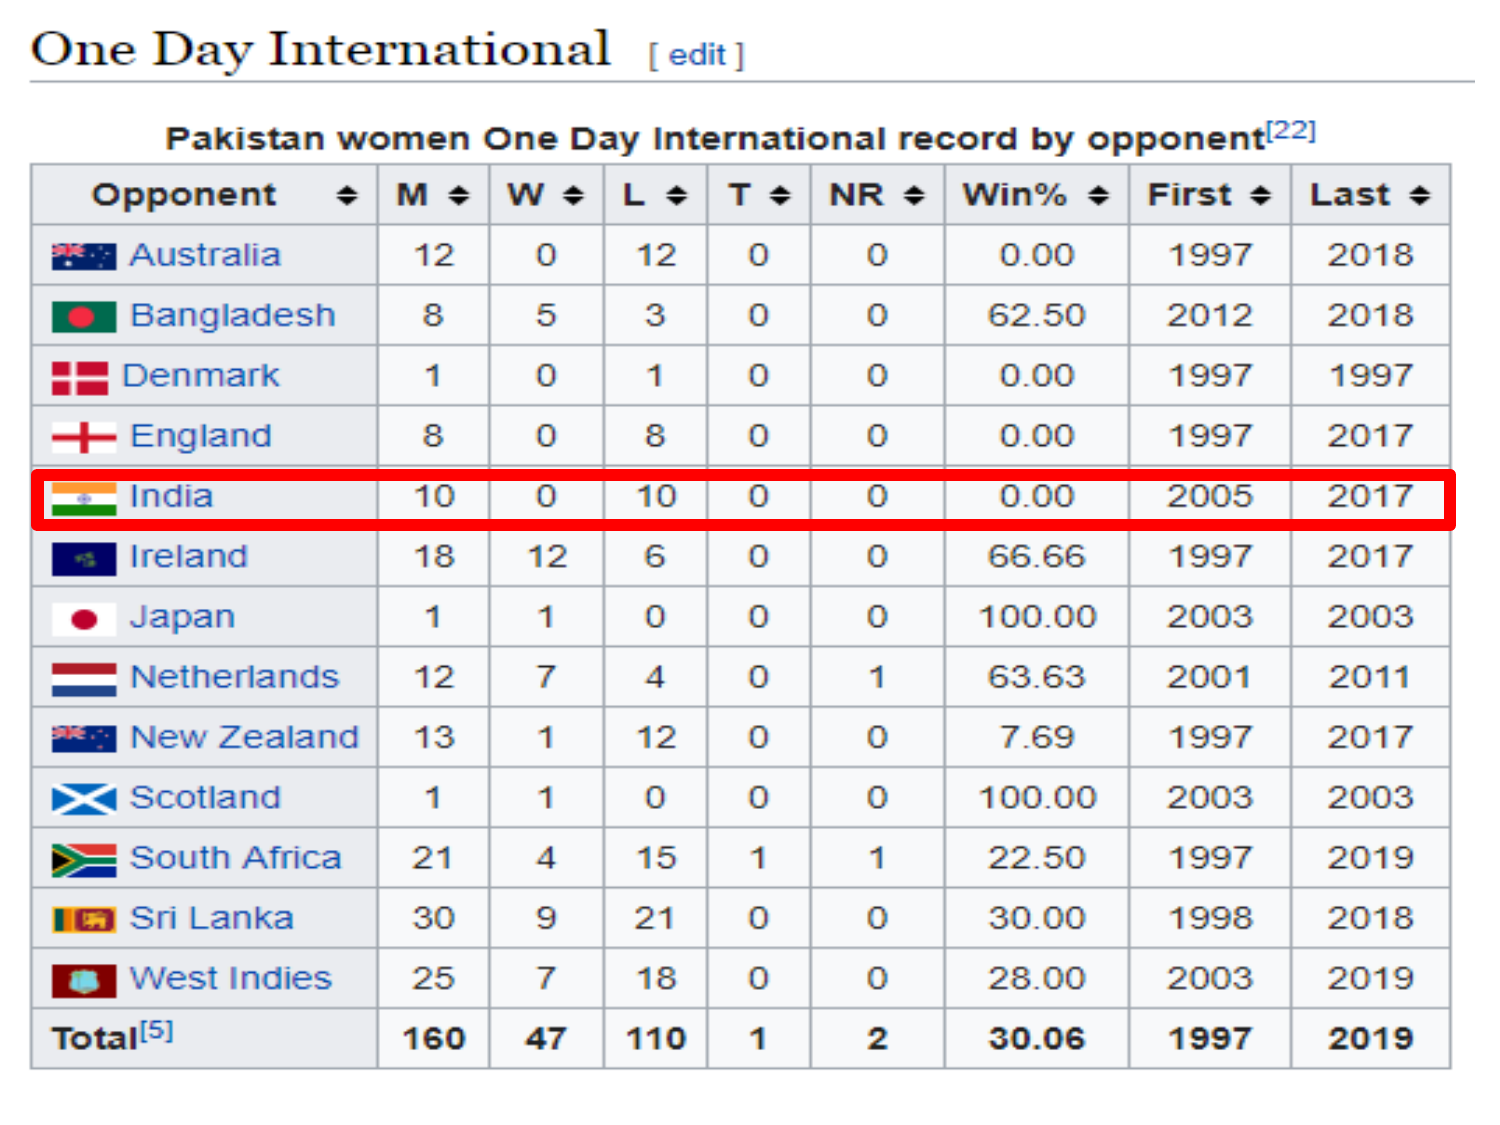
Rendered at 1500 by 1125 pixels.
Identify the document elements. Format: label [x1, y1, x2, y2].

list [0, 23, 1476, 1088]
